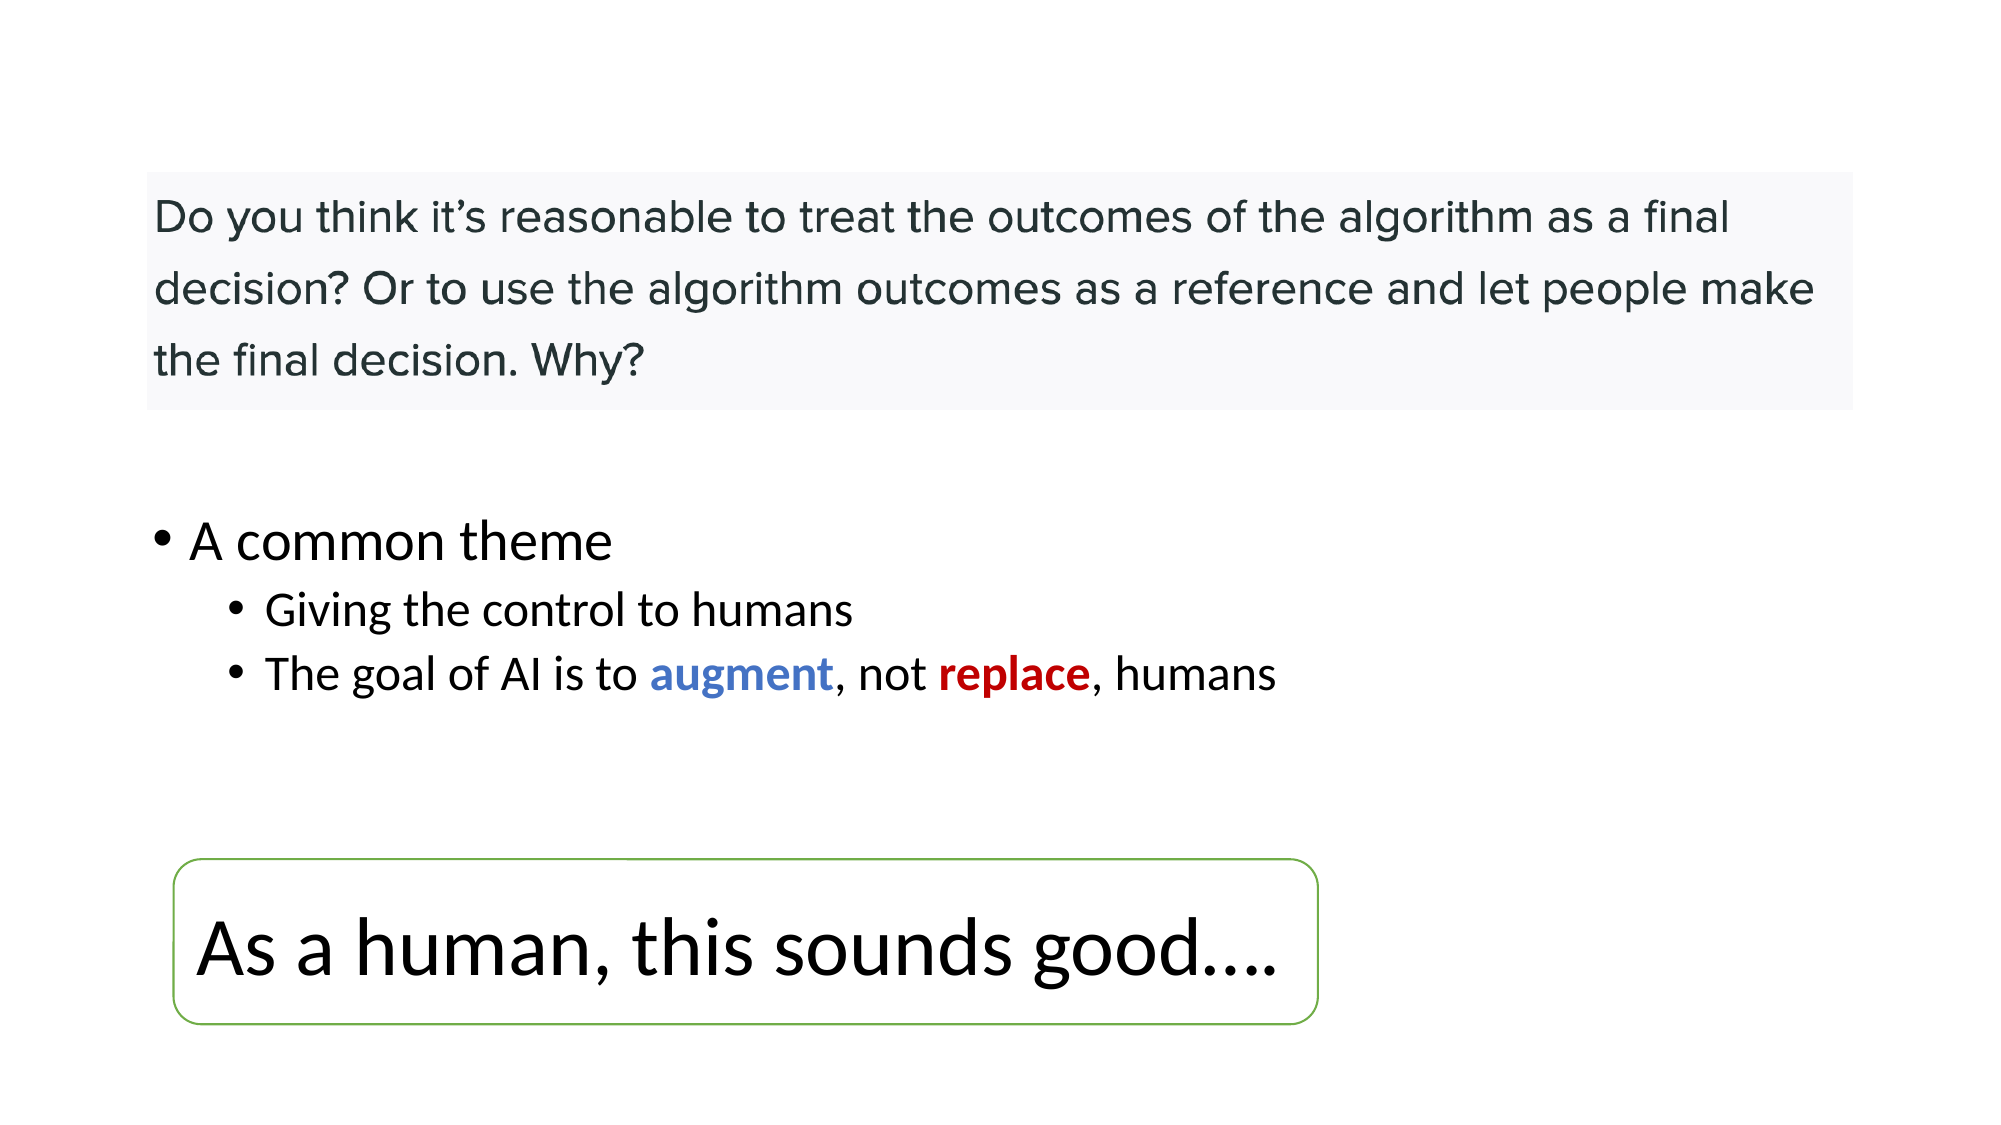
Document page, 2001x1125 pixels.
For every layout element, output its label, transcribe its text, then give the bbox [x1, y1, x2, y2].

list A common theme Giving the control to humans The goal of AI is to augment, not replace, humans [137, 502, 1863, 1125]
text_box As a human, this sounds good…. [172, 858, 1319, 1026]
picture [147, 172, 1853, 410]
